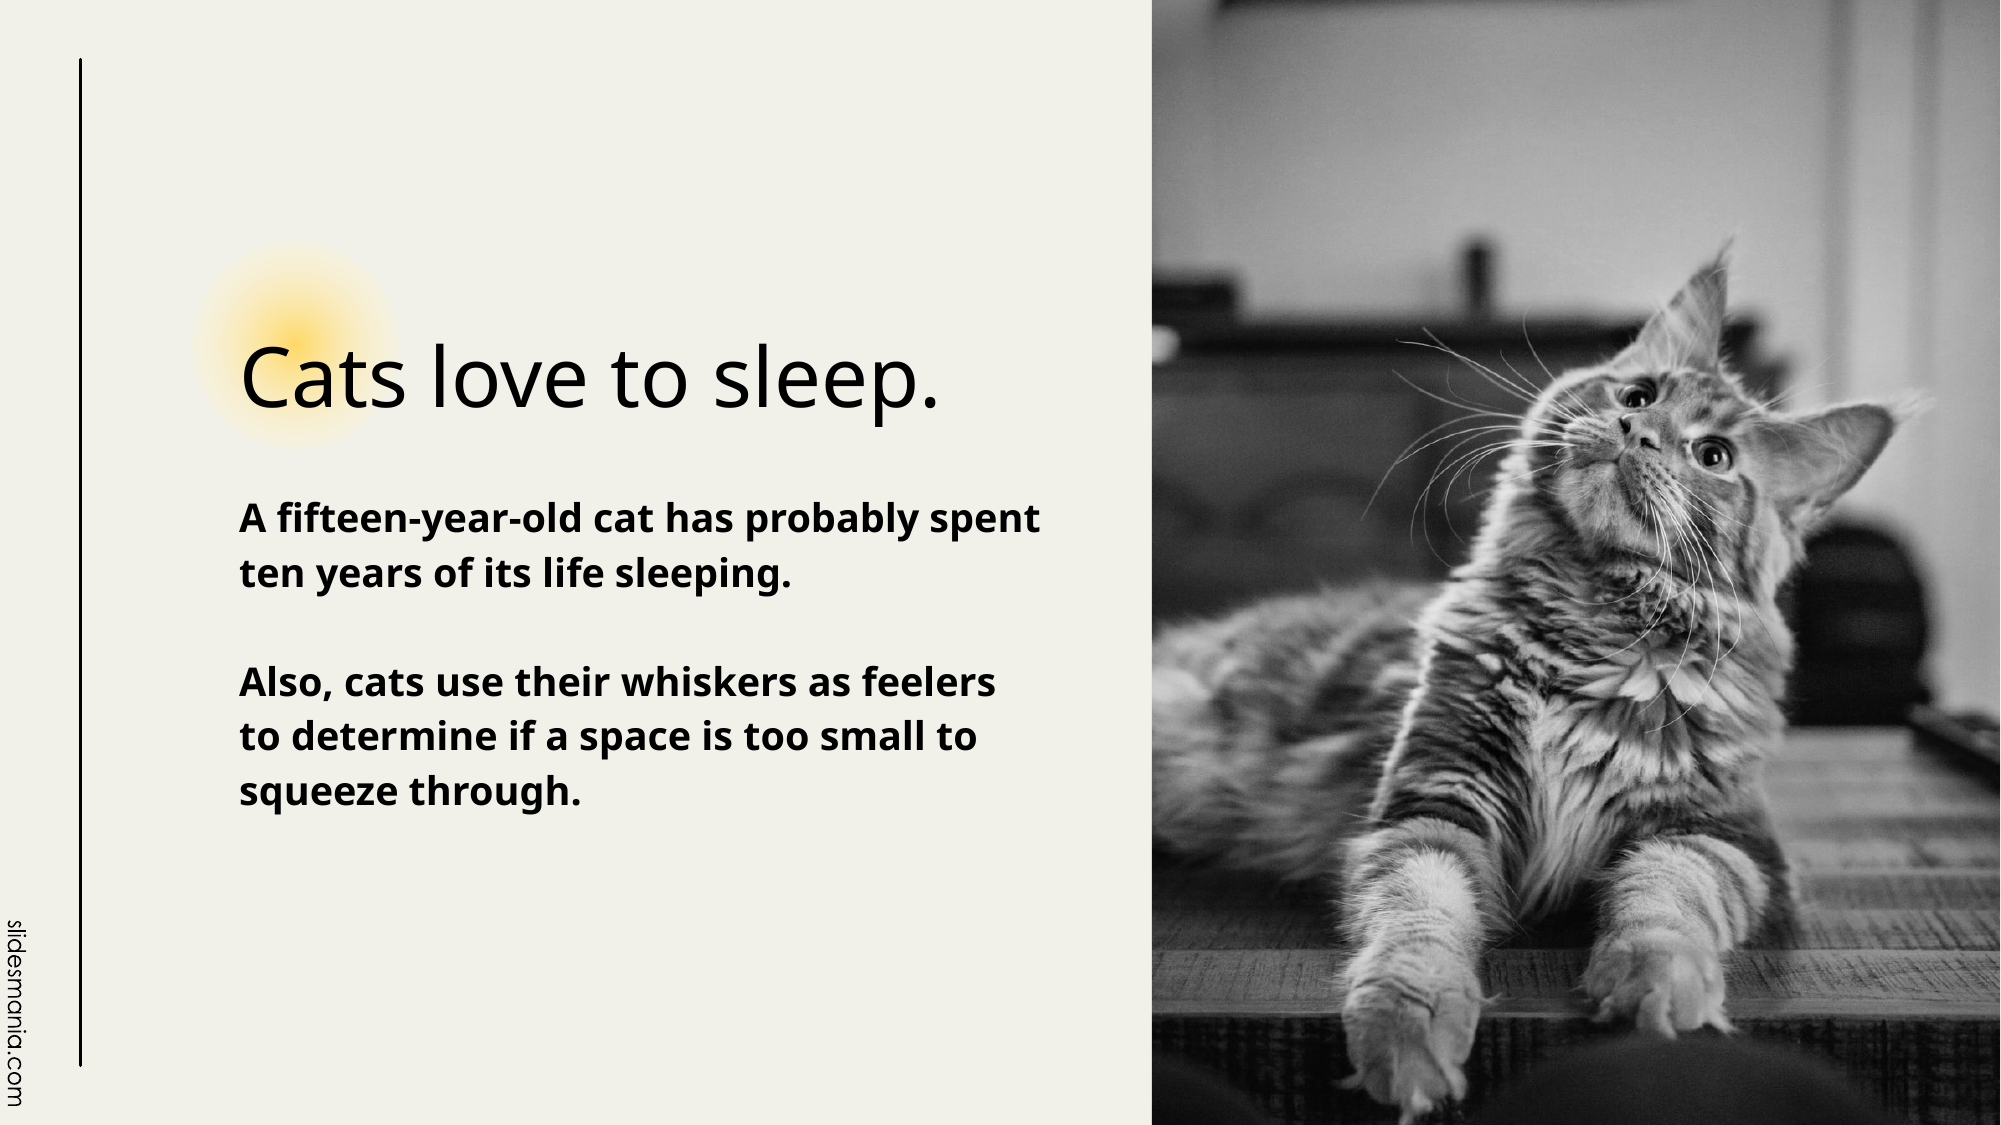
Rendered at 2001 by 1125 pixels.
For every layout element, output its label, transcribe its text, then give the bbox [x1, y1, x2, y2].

picture [1151, 0, 2001, 1125]
title Cats love to sleep. [219, 317, 1068, 449]
text_box [191, 241, 395, 416]
list A fifteen-year-old cat has probably spent ten years of its life sleeping. Also, cats use their whiskers as feelers to determine if a space is too small to squeeze through. [219, 465, 1068, 805]
